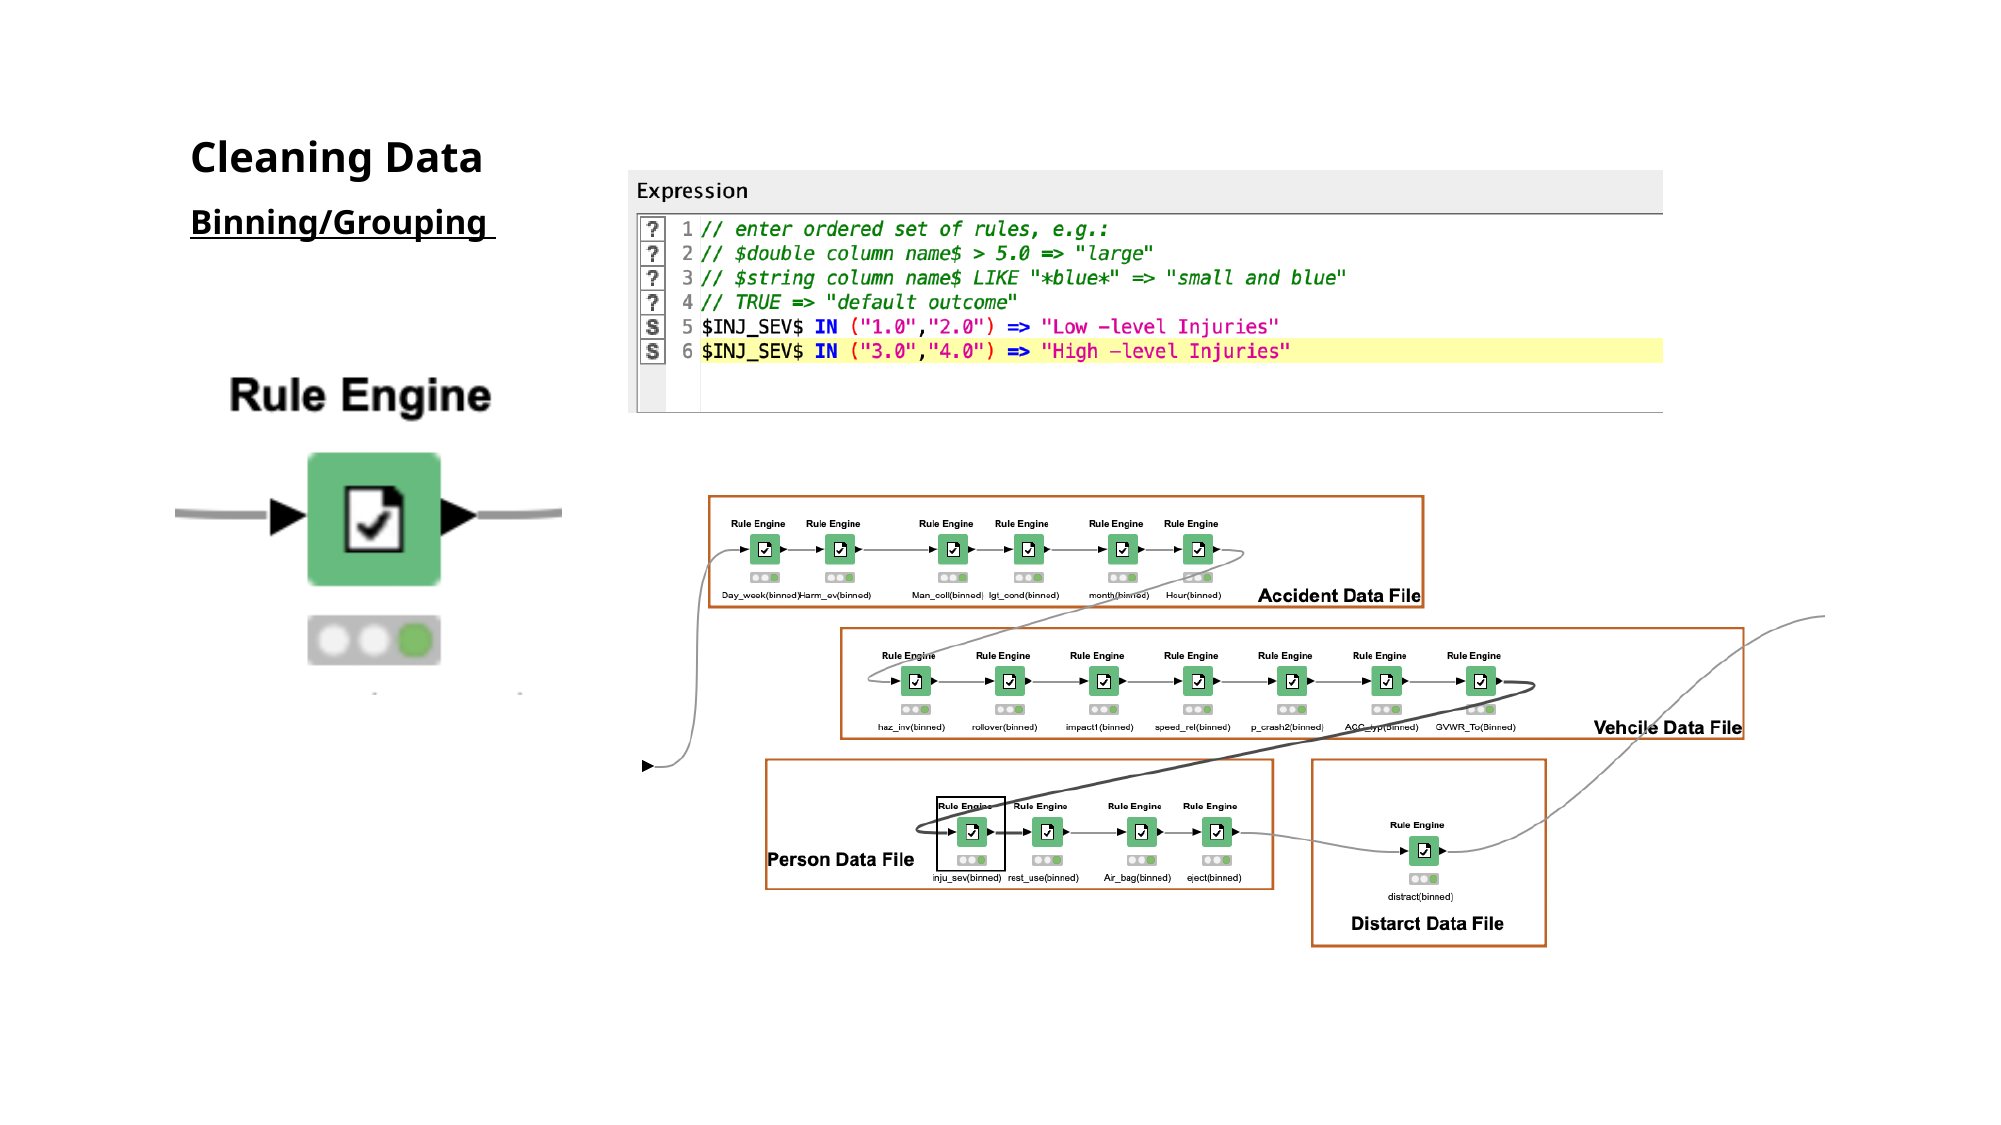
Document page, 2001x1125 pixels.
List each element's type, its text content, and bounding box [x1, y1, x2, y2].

picture [628, 170, 1663, 413]
text_box Cleaning Data Binning/Grouping [175, 98, 1612, 249]
picture [175, 328, 562, 695]
picture [642, 451, 1825, 1050]
